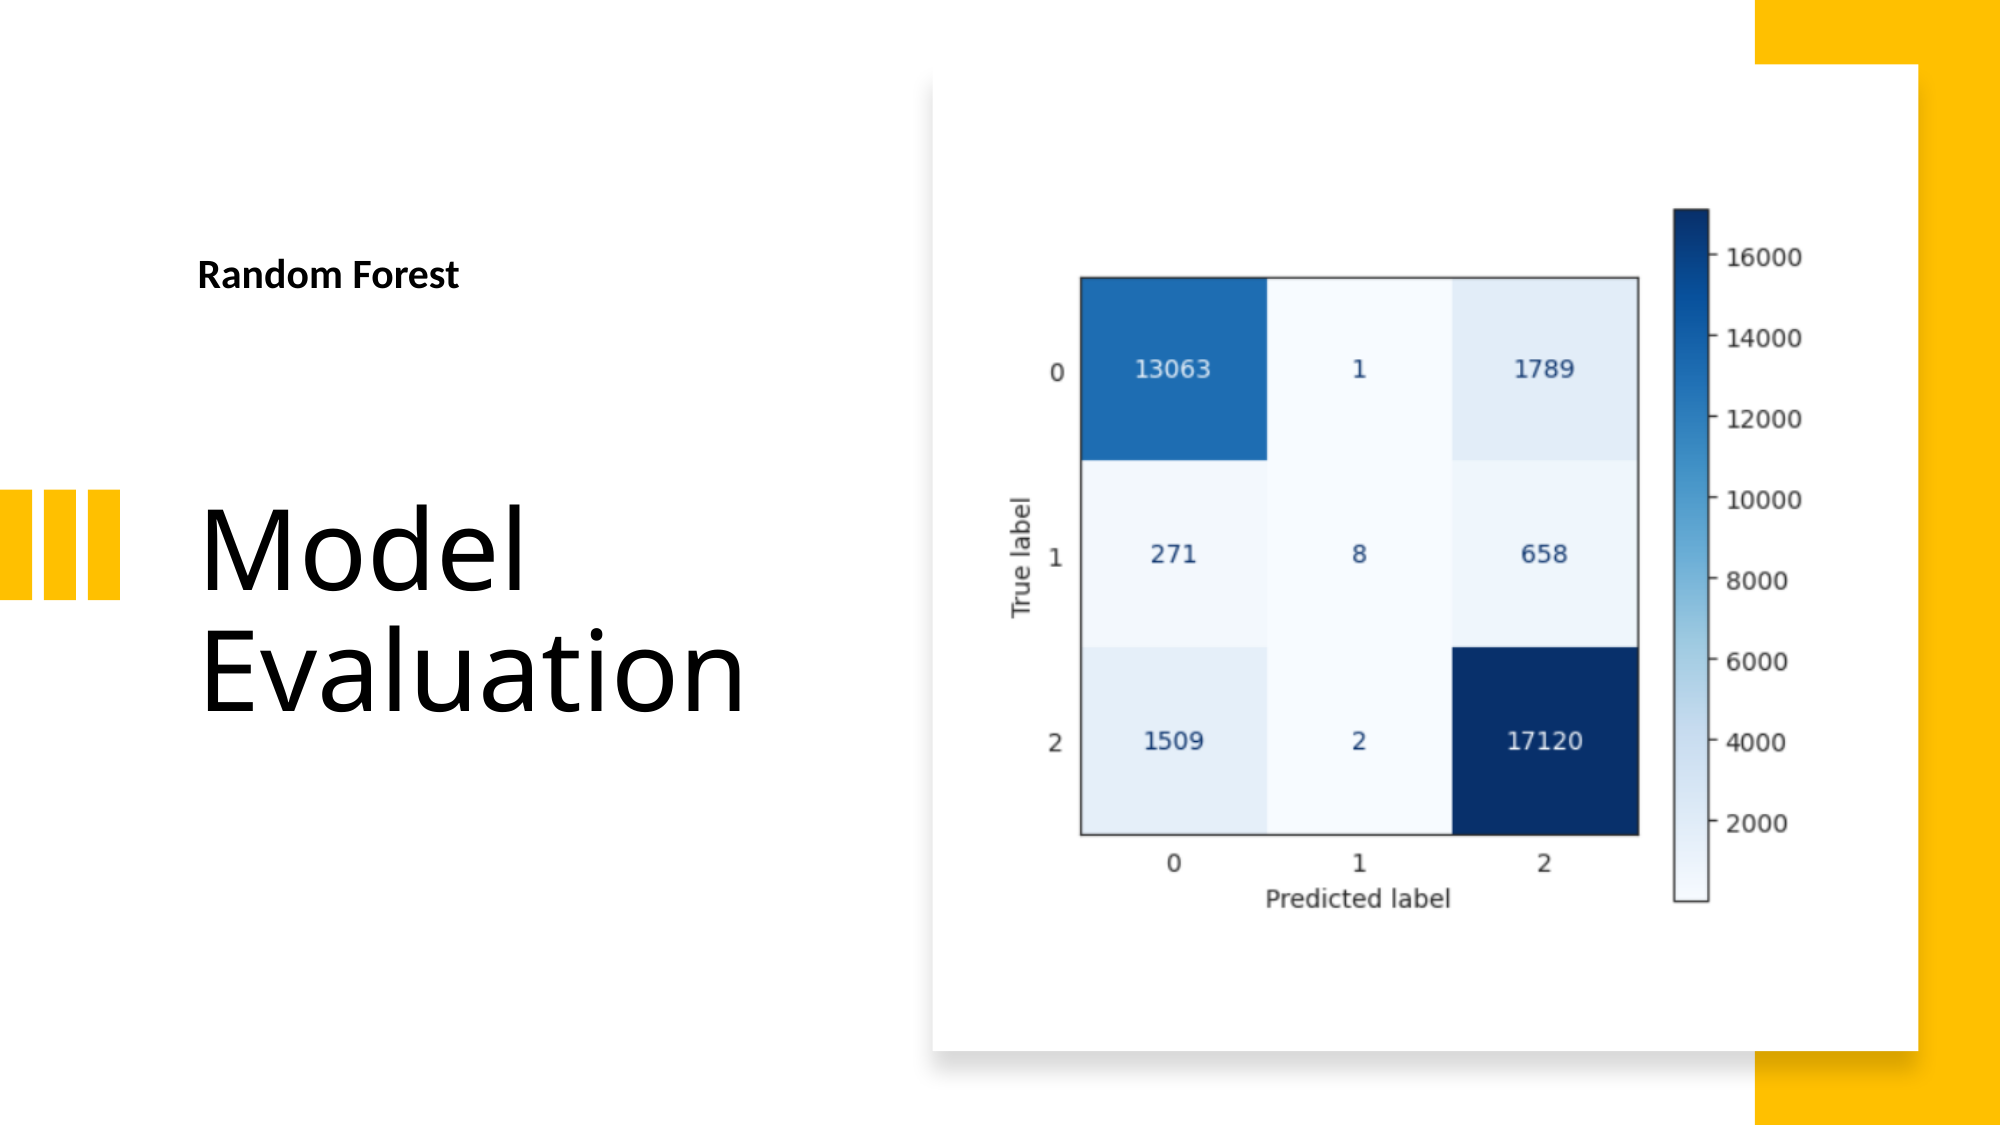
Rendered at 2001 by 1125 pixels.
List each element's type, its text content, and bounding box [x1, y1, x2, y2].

text_box [932, 63, 1919, 1052]
picture [971, 197, 1880, 918]
subtitle Random Forest [182, 156, 845, 437]
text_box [0, 489, 120, 601]
text_box [0, 0, 1754, 1125]
text_box [1754, 0, 2000, 1125]
title Model Evaluation [182, 485, 845, 878]
